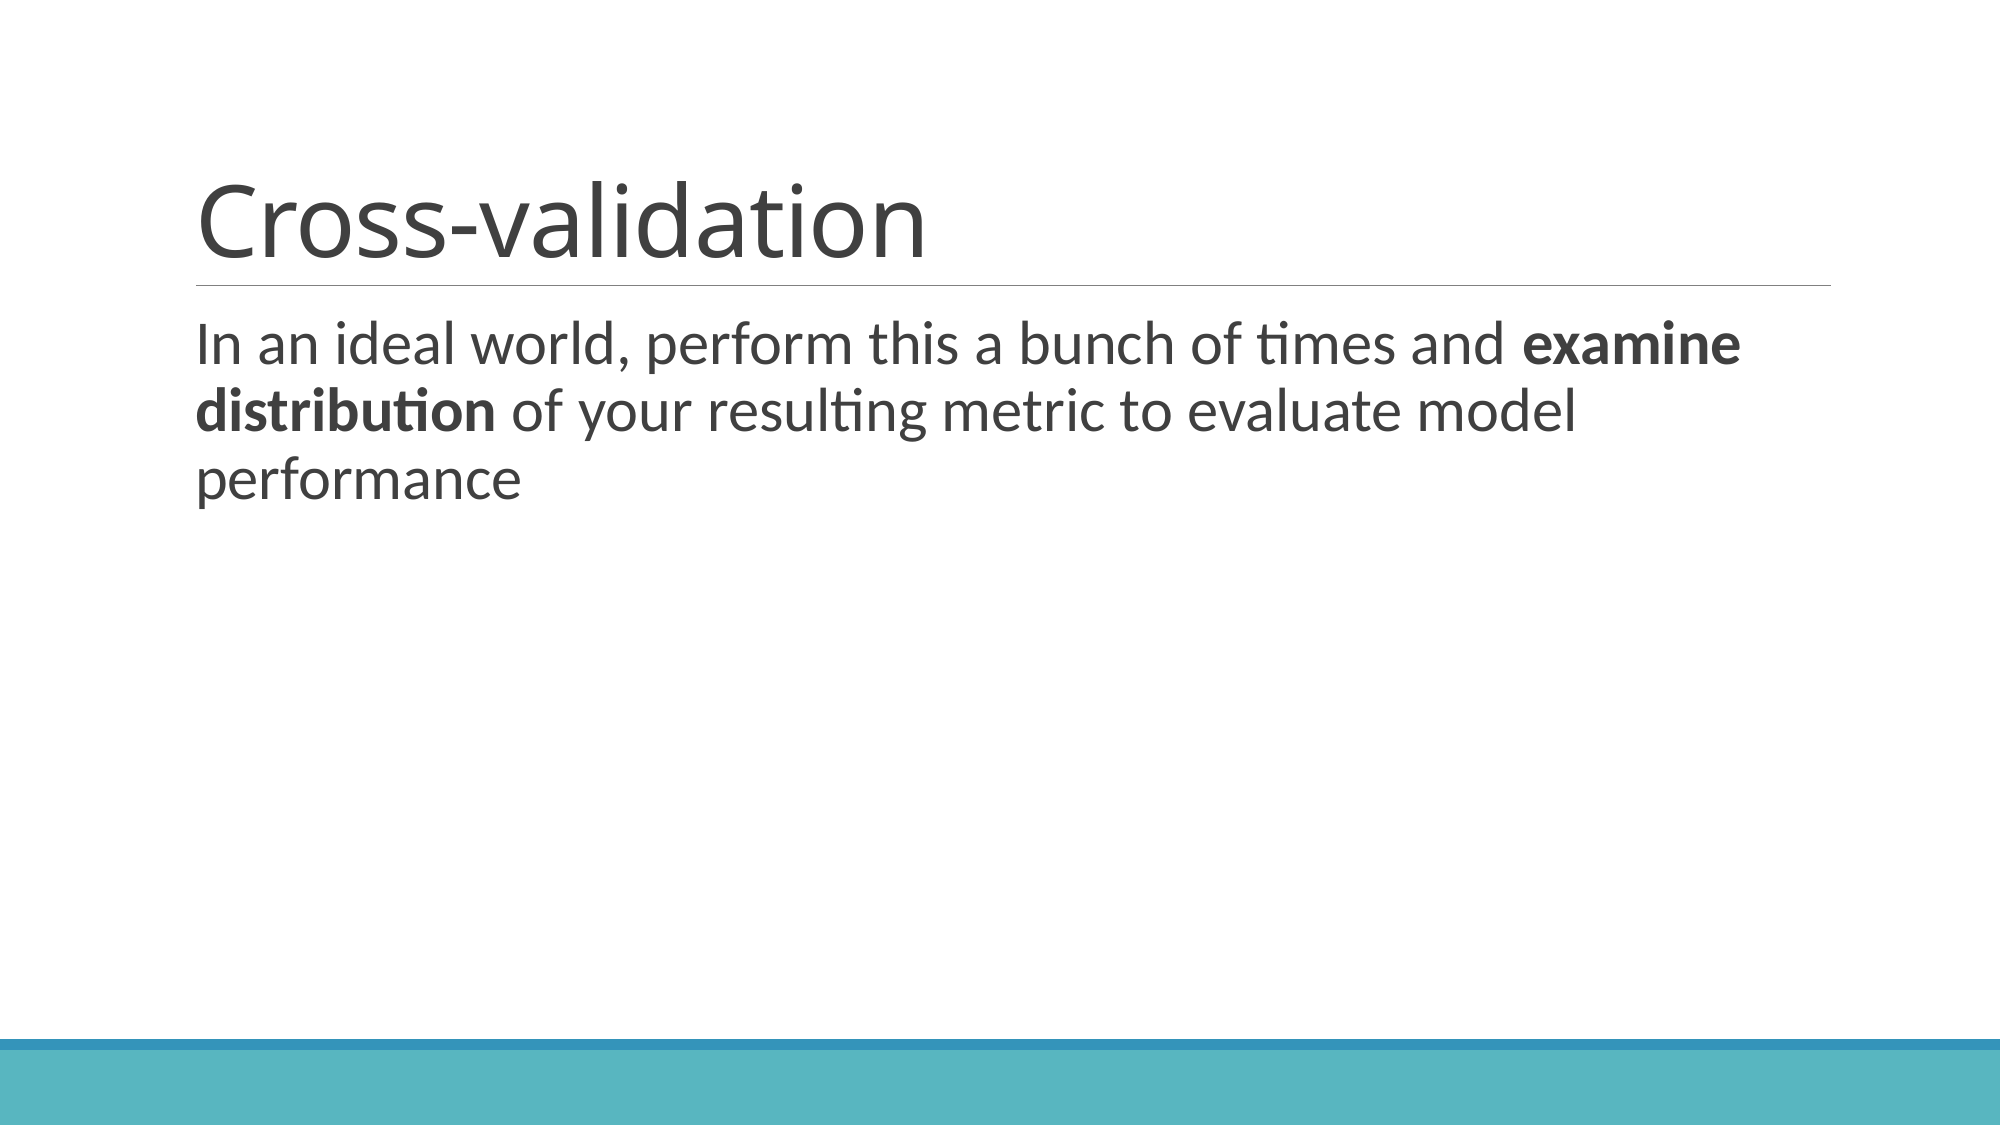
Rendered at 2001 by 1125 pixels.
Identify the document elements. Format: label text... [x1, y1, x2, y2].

list In an ideal world, perform this a bunch of times and examine distribution of your resulting metric to evaluate model performance [180, 302, 1830, 963]
title Cross-validation [180, 47, 1830, 285]
